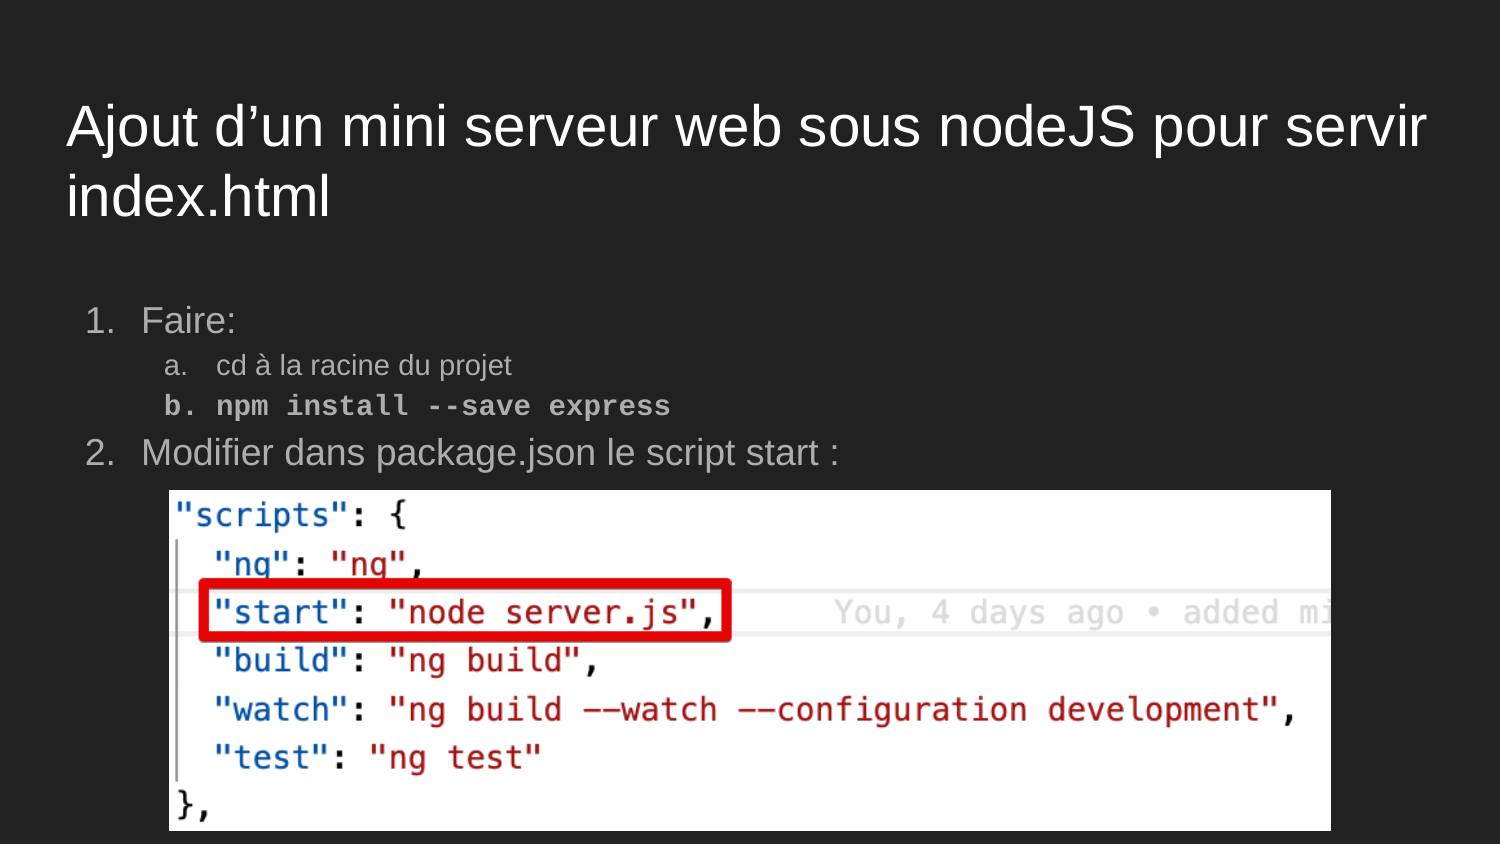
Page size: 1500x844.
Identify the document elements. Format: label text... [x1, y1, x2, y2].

list Faire: cd à la racine du projet npm install --save express Modifier dans package.json le script start : [51, 274, 1483, 780]
picture [169, 490, 1331, 831]
title Ajout d’un mini serveur web sous nodeJS pour servir index.html [51, 72, 1449, 233]
